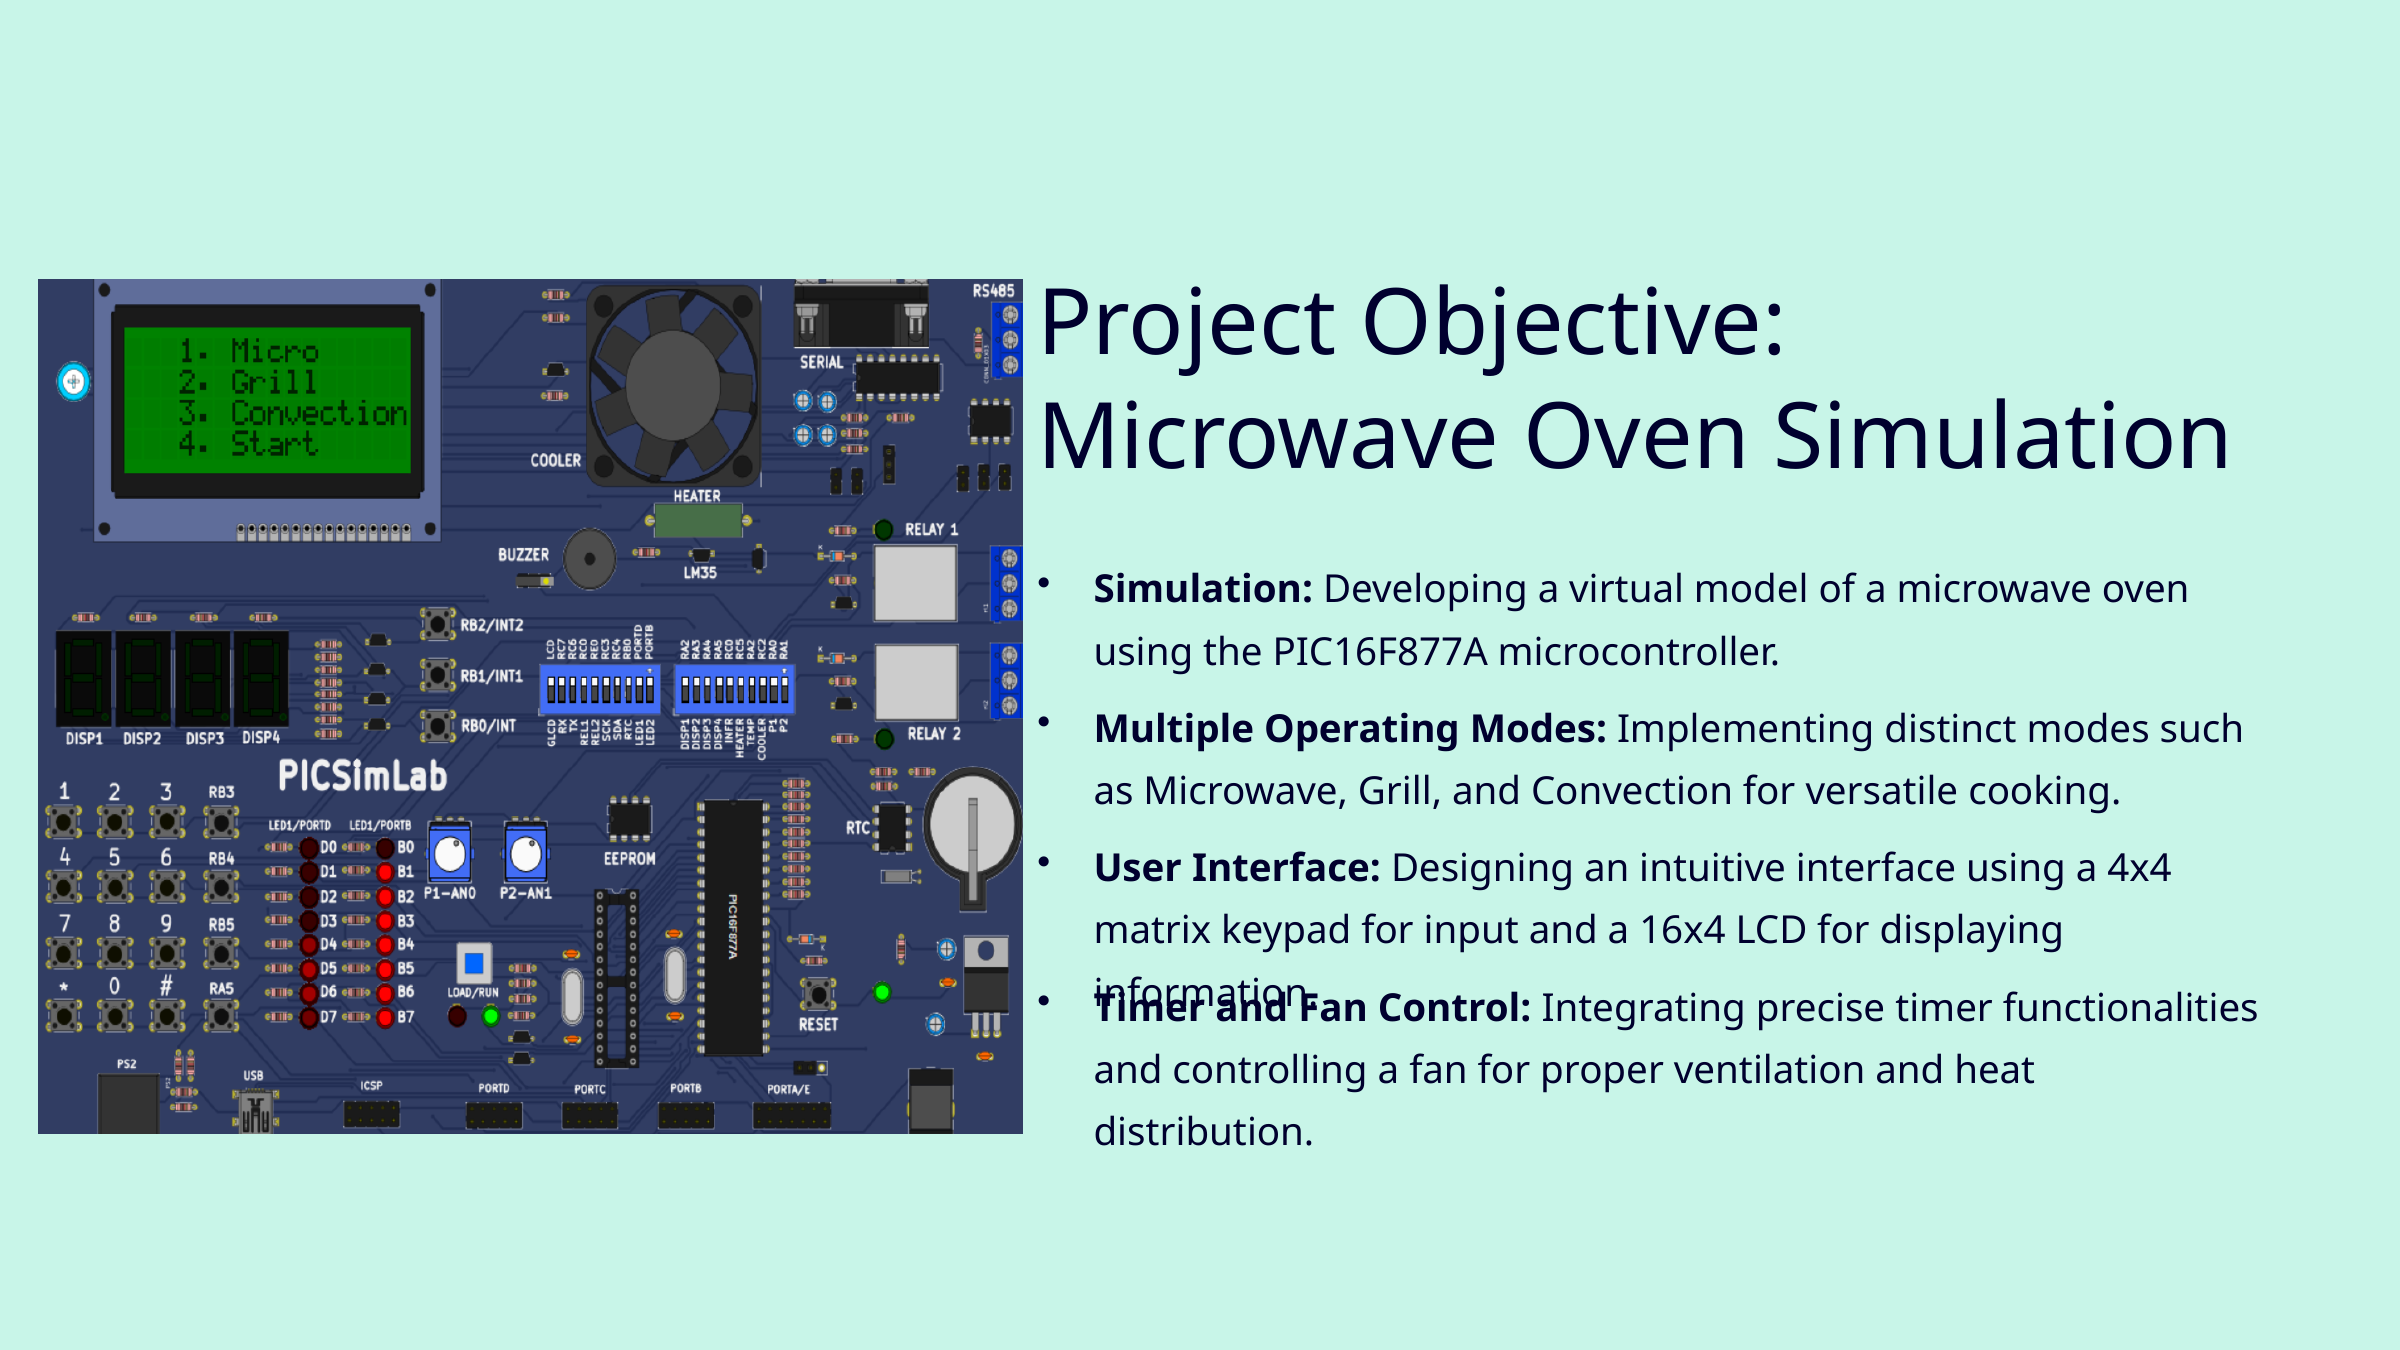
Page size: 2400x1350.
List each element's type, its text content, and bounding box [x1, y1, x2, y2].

text_box Multiple Operating Modes: Implementing distinct modes such as Microwave, Grill, and Convection for versatile cooking. [1037, 687, 2263, 813]
text_box Timer and Fan Control: Integrating precise timer functionalities and controlling a fan for proper ventilation and heat distribution. [1037, 966, 2263, 1092]
picture [38, 279, 1023, 1134]
text_box Simulation: Developing a virtual model of a microwave oven using the PIC16F877A microcontroller. [1037, 547, 2263, 674]
text_box User Interface: Designing an intuitive interface using a 4x4 matrix keypad for input and a 16x4 LCD for displaying information. [1037, 826, 2263, 953]
text_box Project Objective: Microwave Oven Simulation [1037, 258, 2263, 490]
